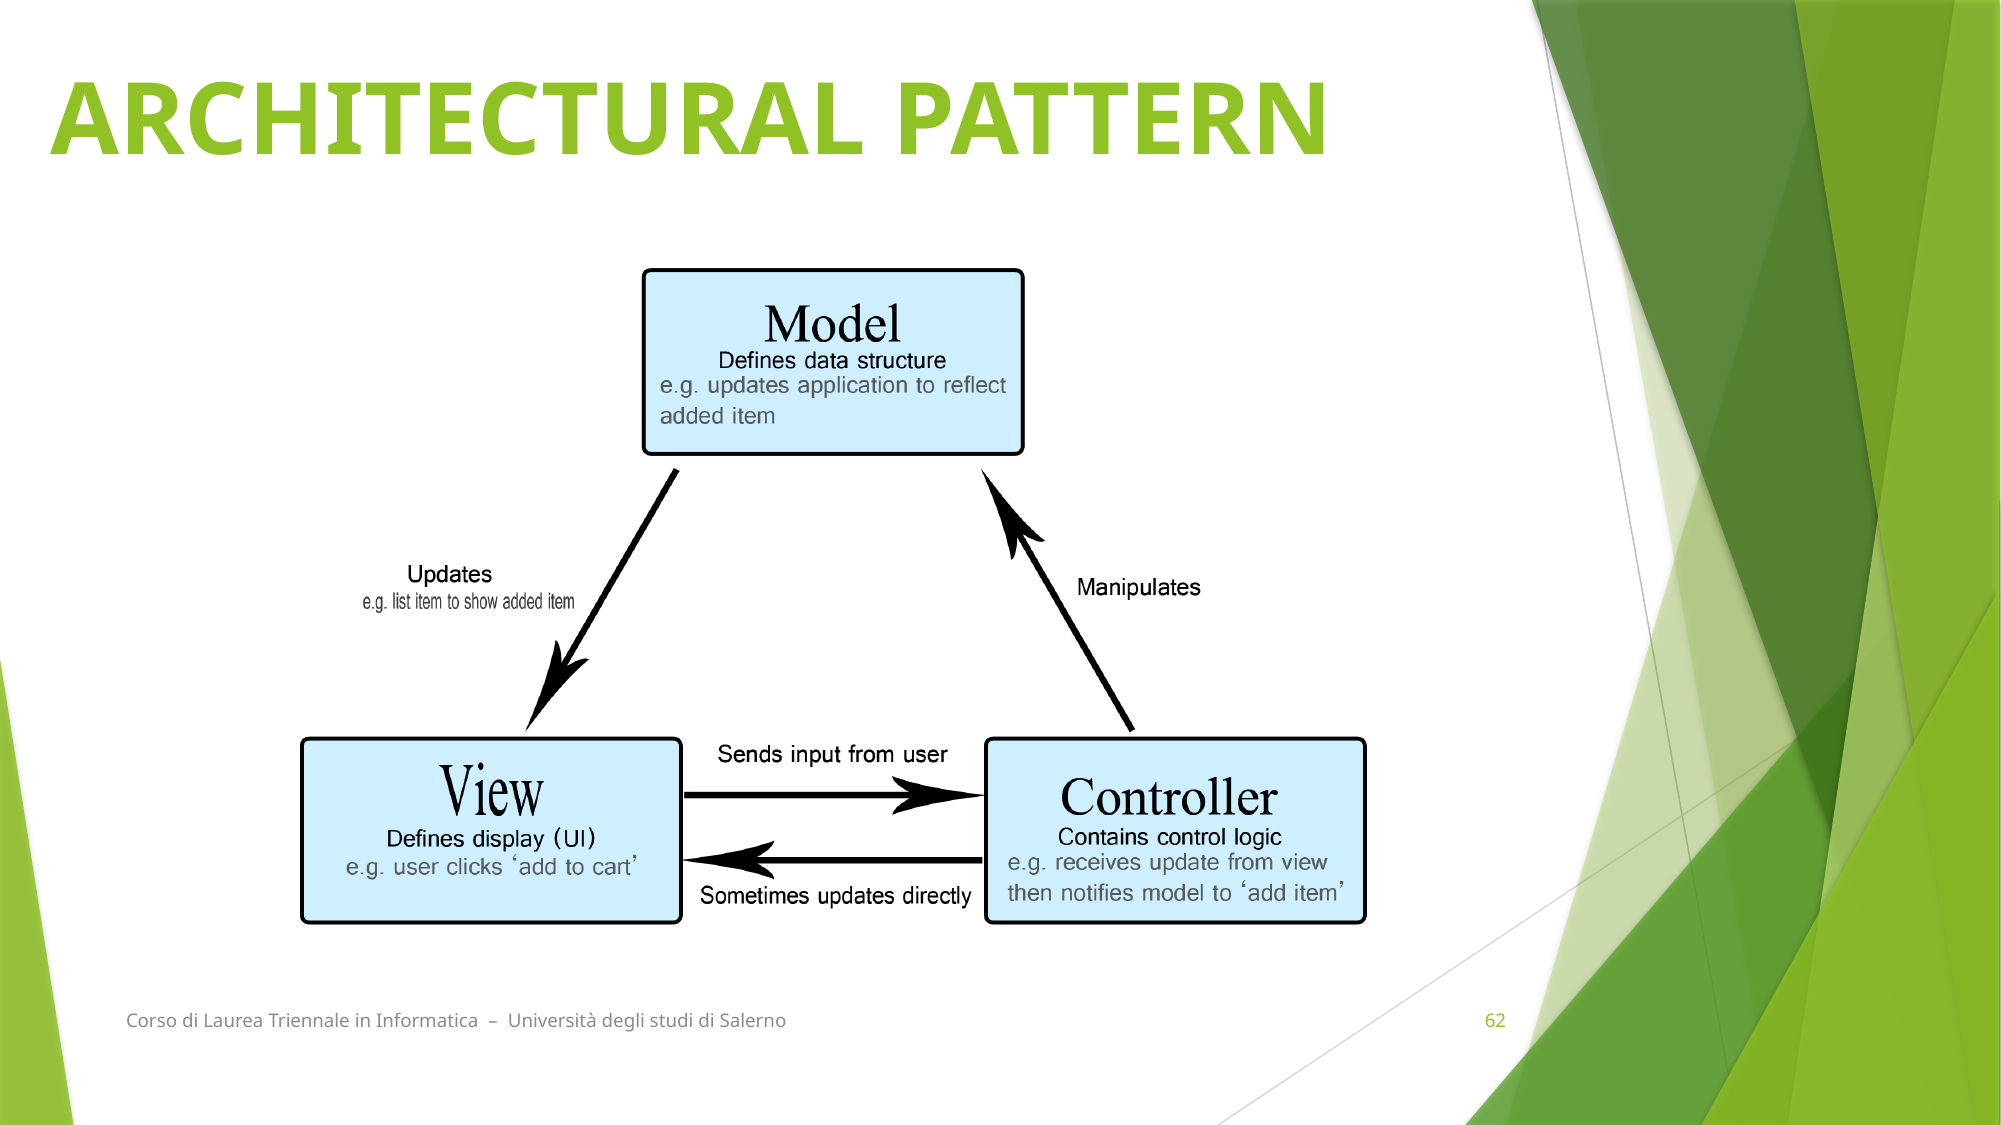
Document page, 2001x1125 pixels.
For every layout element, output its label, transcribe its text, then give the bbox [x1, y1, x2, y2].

title ARCHITECTURAL PATTERN [34, 36, 1570, 183]
footer Corso di Laurea Triennale in Informatica – Università degli studi di Salerno [111, 991, 1145, 1051]
slide_number 62 [1409, 991, 1522, 1051]
picture [263, 185, 1403, 1041]
